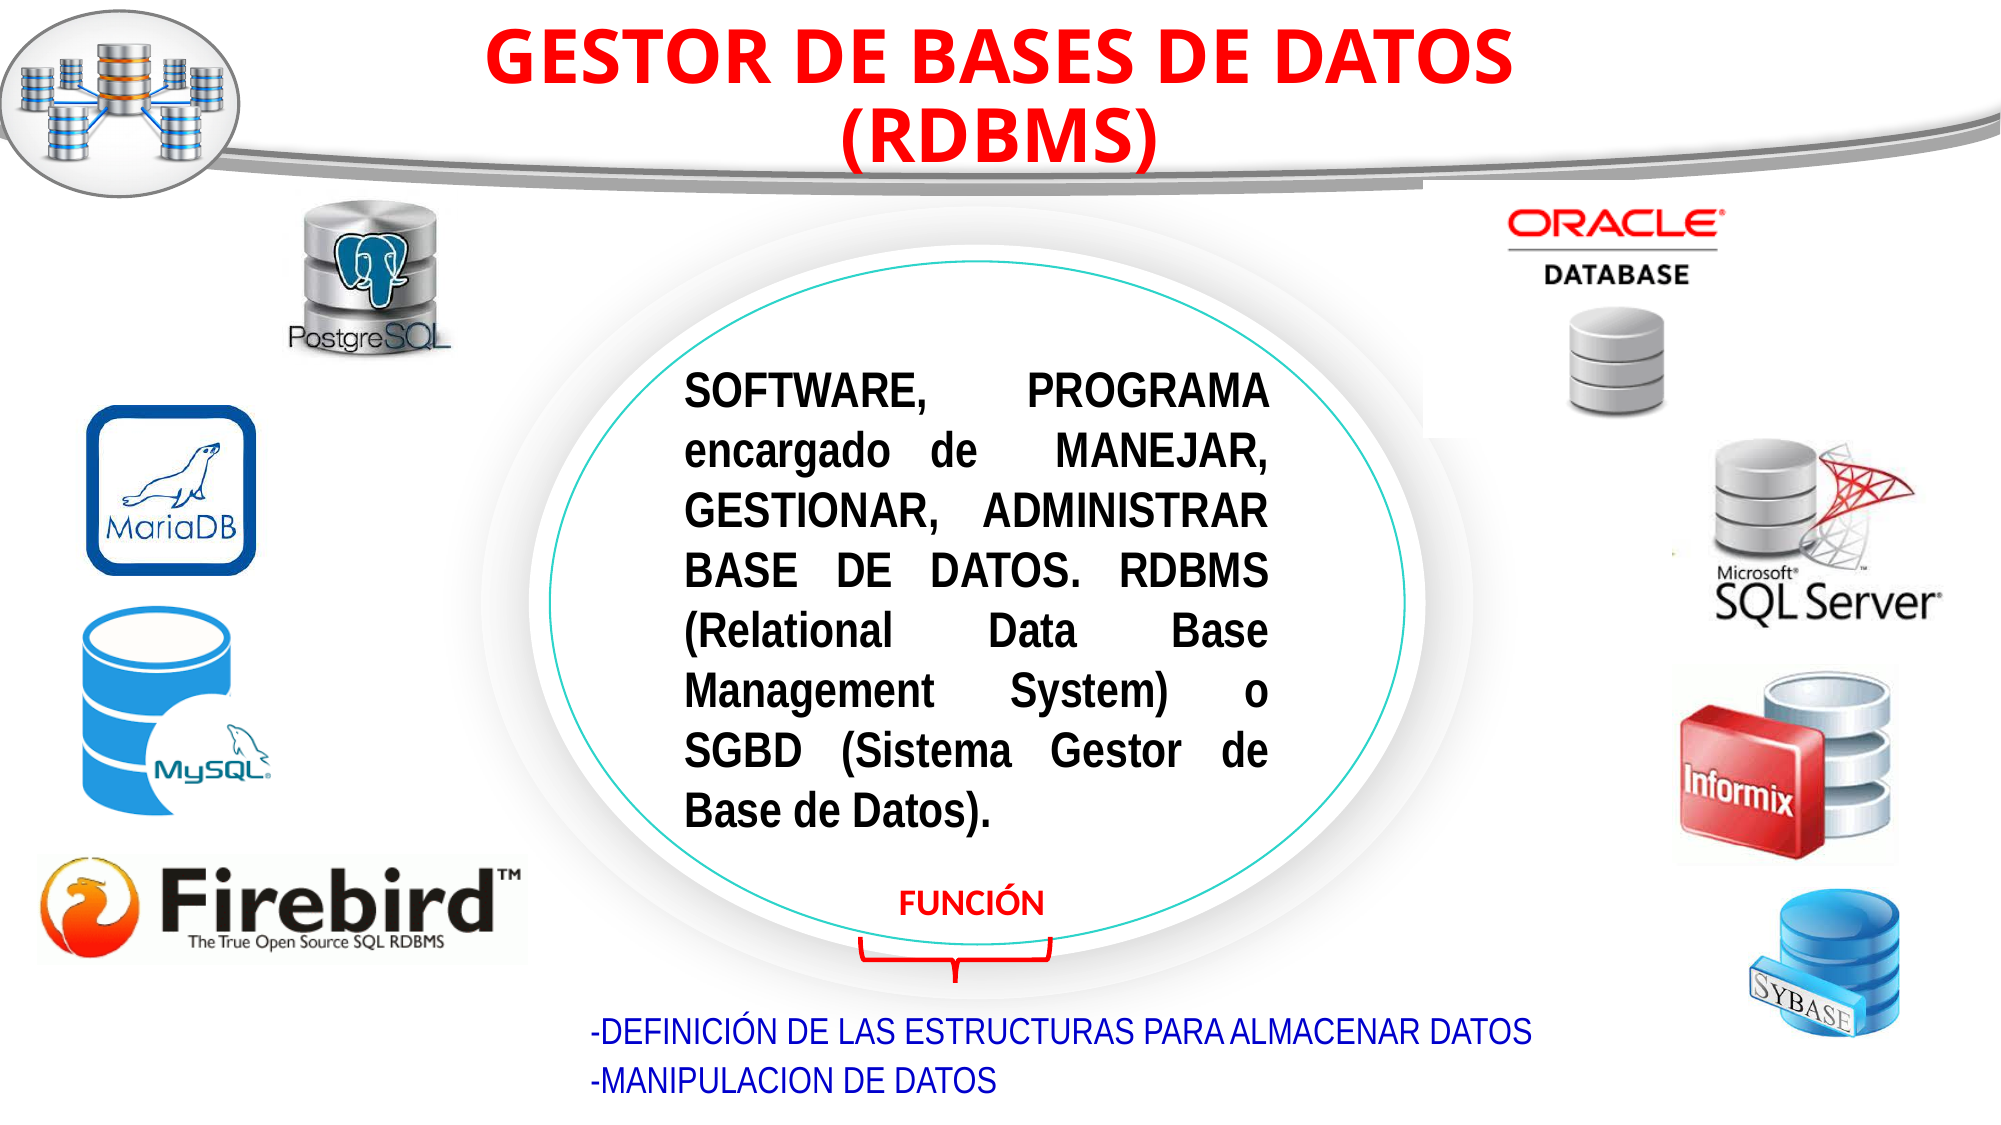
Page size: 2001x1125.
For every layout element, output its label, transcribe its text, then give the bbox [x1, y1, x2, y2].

picture [1748, 887, 1900, 1039]
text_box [480, 206, 1474, 1000]
picture [2, 13, 237, 195]
picture [282, 189, 458, 365]
picture [62, 405, 280, 576]
picture [37, 854, 528, 965]
picture [1423, 180, 1955, 640]
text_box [494, 438, 1505, 1083]
picture [1672, 664, 1899, 867]
picture [55, 594, 299, 838]
text_box GESTOR DE BASES DE DATOS (RDBMS) [327, 12, 1673, 186]
text_box -MANIPULACION DE DATOS [575, 1083, 1051, 1109]
text_box -DEFINICIÓN DE LAS ESTRUCTURAS PARA ALMACENAR DATOS [1505, 999, 1617, 1060]
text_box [494, 173, 1505, 206]
